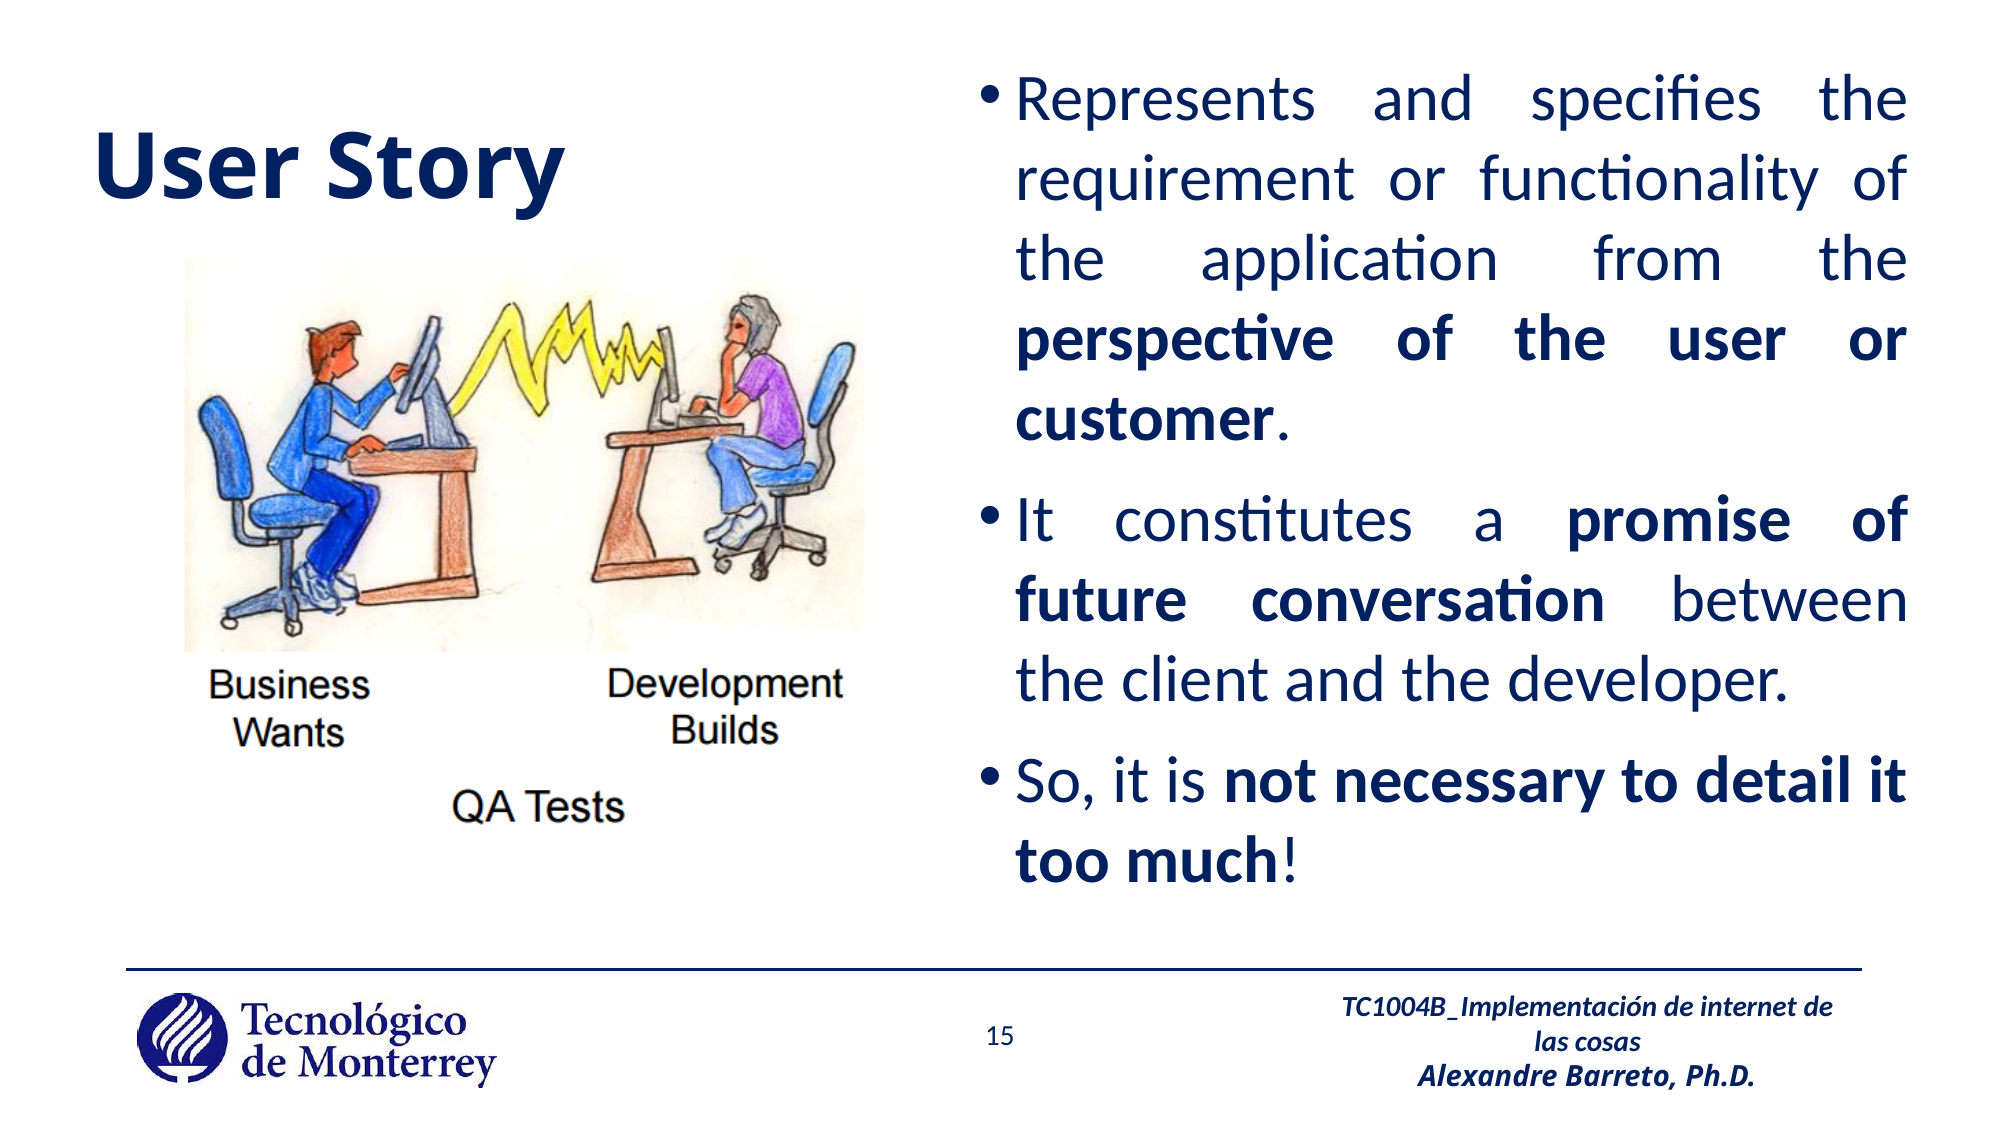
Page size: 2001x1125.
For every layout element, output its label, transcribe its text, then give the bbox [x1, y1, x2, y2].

picture [137, 993, 497, 1088]
title User Story [75, 59, 963, 278]
picture [71, 204, 939, 889]
list Represents and specifies the requirement or functionality of the application from the perspective of the user or customer. It constitutes a promise of future conversation between the client and the developer. So, it is not necessary to detail it too much! [963, 45, 1925, 921]
